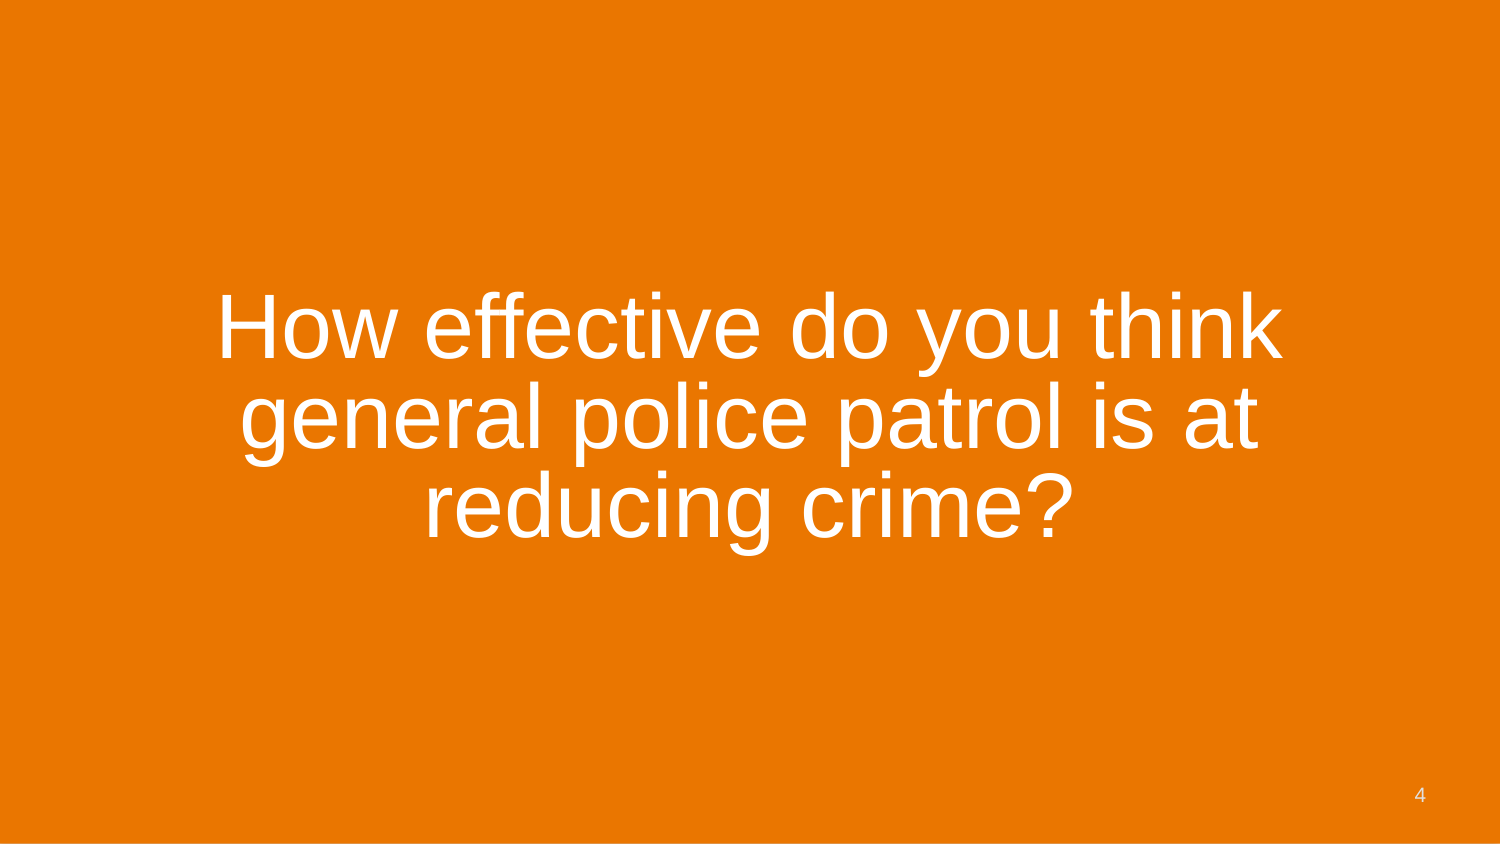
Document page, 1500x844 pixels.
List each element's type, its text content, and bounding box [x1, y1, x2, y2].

list How effective do you think general police patrol is at reducing crime? [177, 59, 1323, 785]
